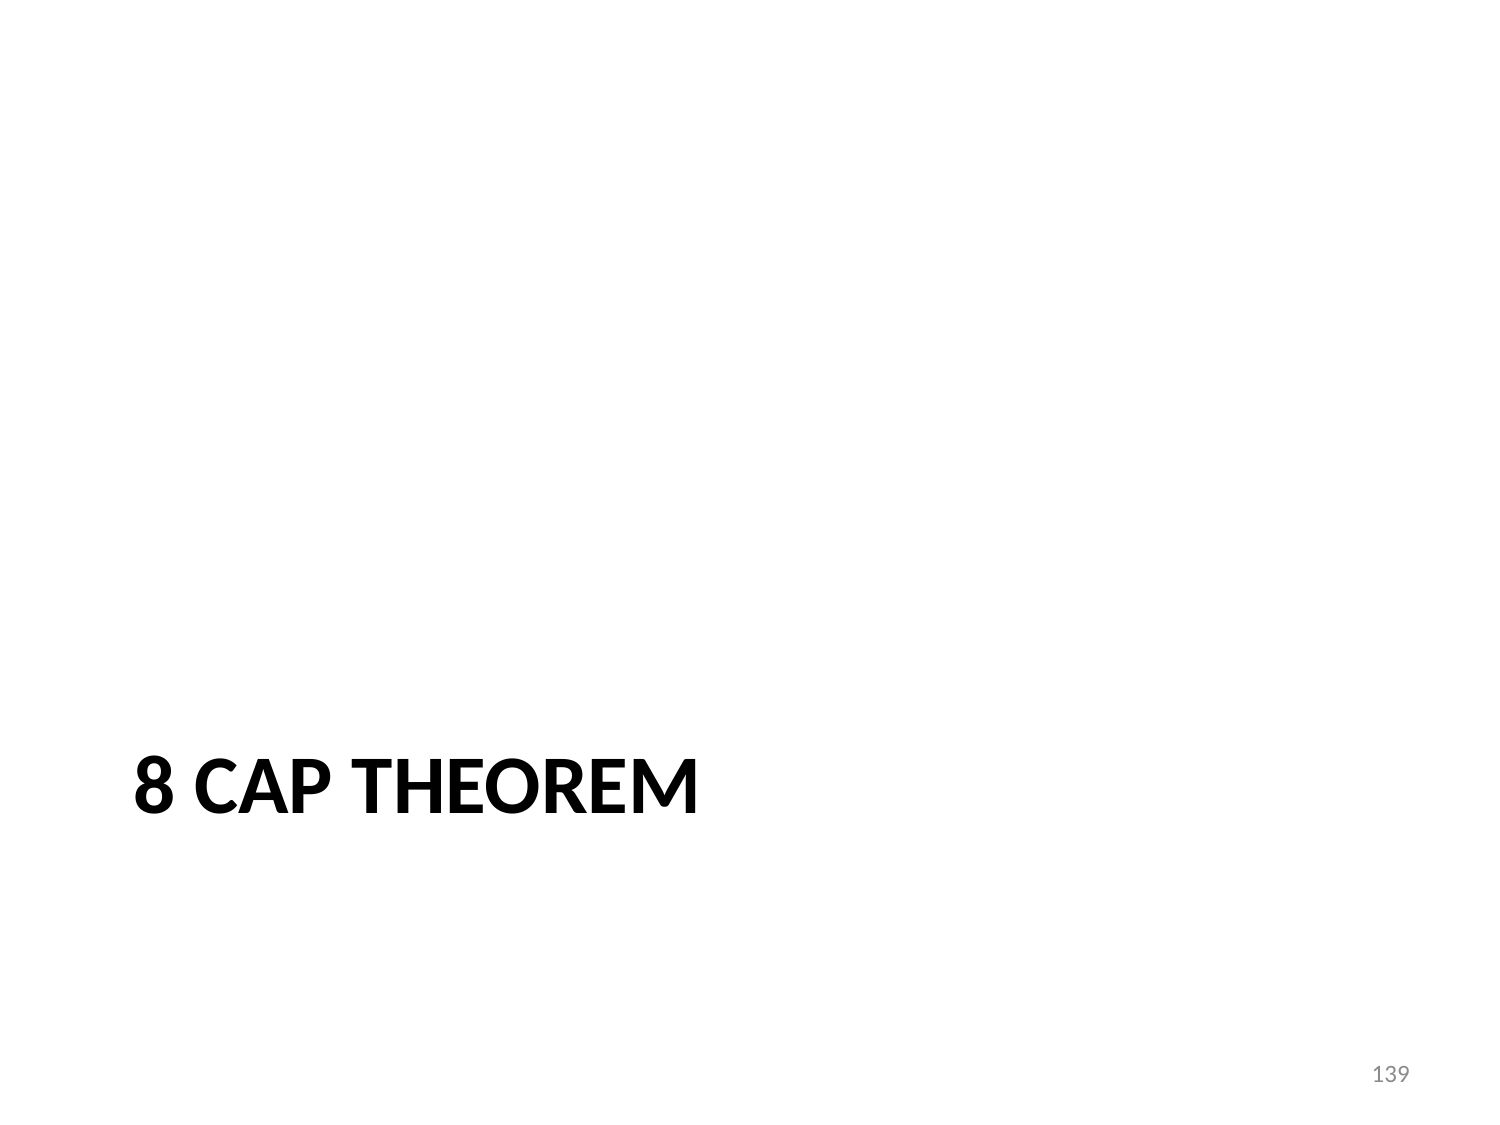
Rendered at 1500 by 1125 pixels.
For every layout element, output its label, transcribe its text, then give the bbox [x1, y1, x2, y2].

slide_number 139 [1074, 1042, 1425, 1103]
title 8 cap theorem [118, 722, 1394, 947]
